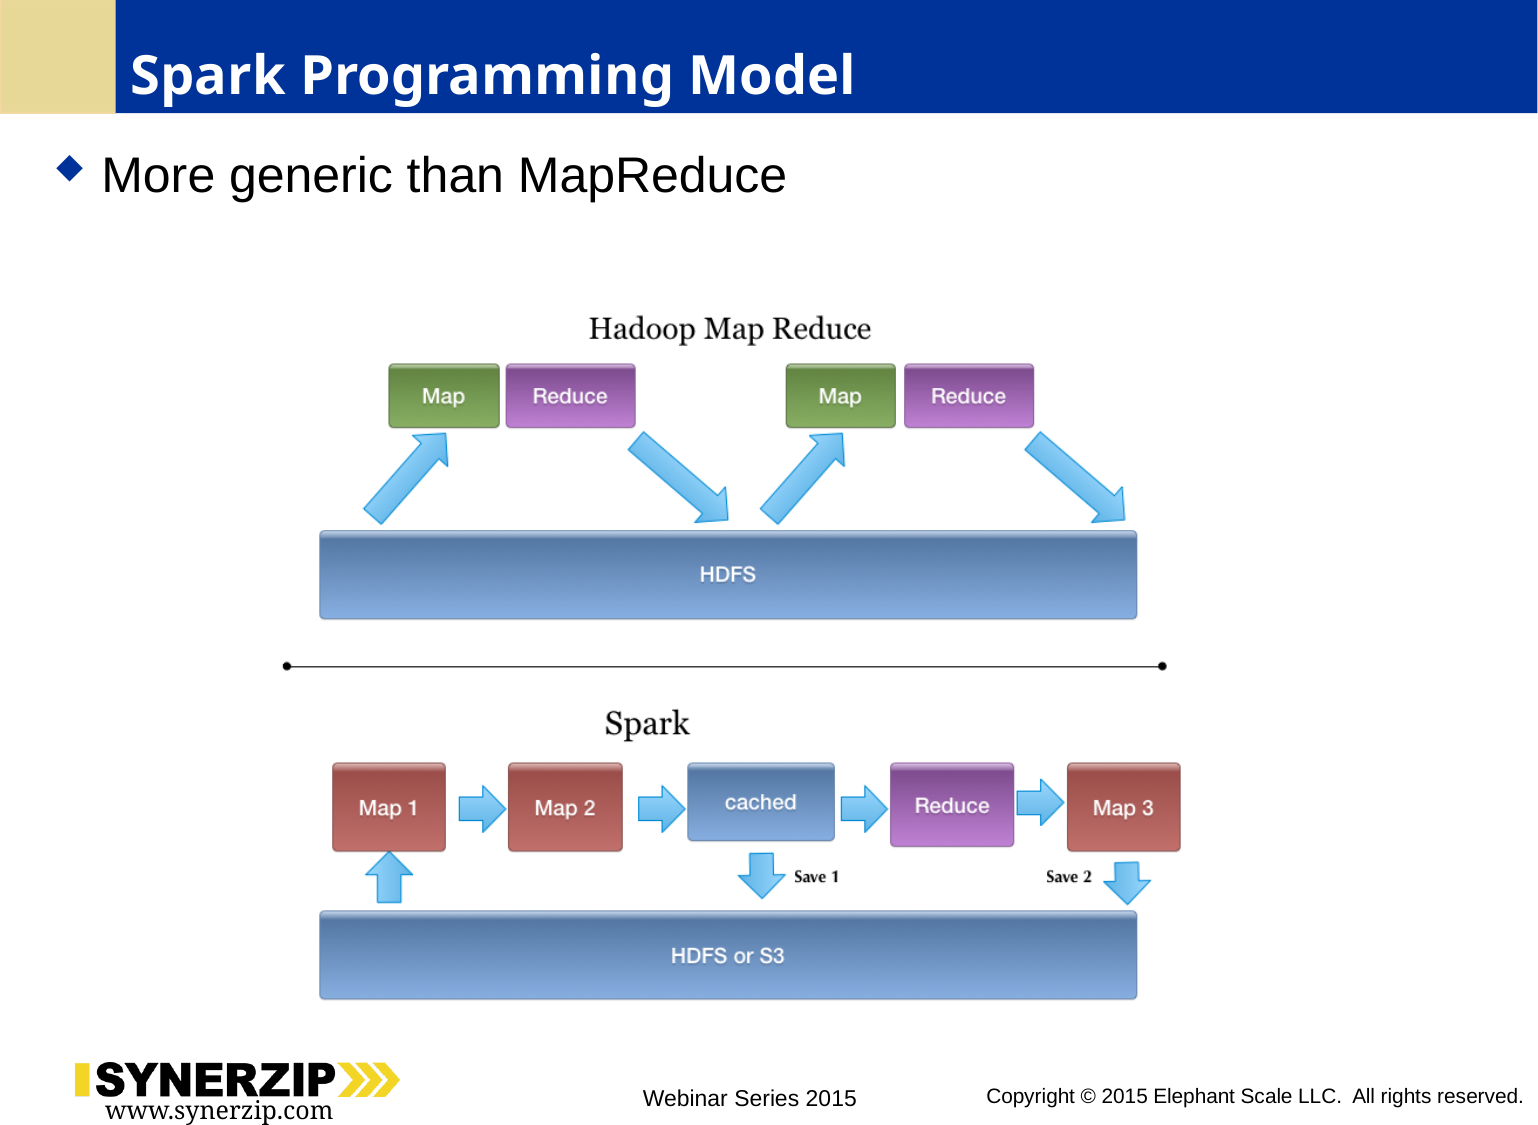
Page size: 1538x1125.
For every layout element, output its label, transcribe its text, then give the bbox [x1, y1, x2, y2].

title Spark Programming Model [115, 0, 1538, 114]
picture [0, 0, 115, 114]
picture [269, 299, 1197, 1016]
picture [75, 1062, 400, 1097]
list More generic than MapReduce [38, 134, 1500, 1061]
